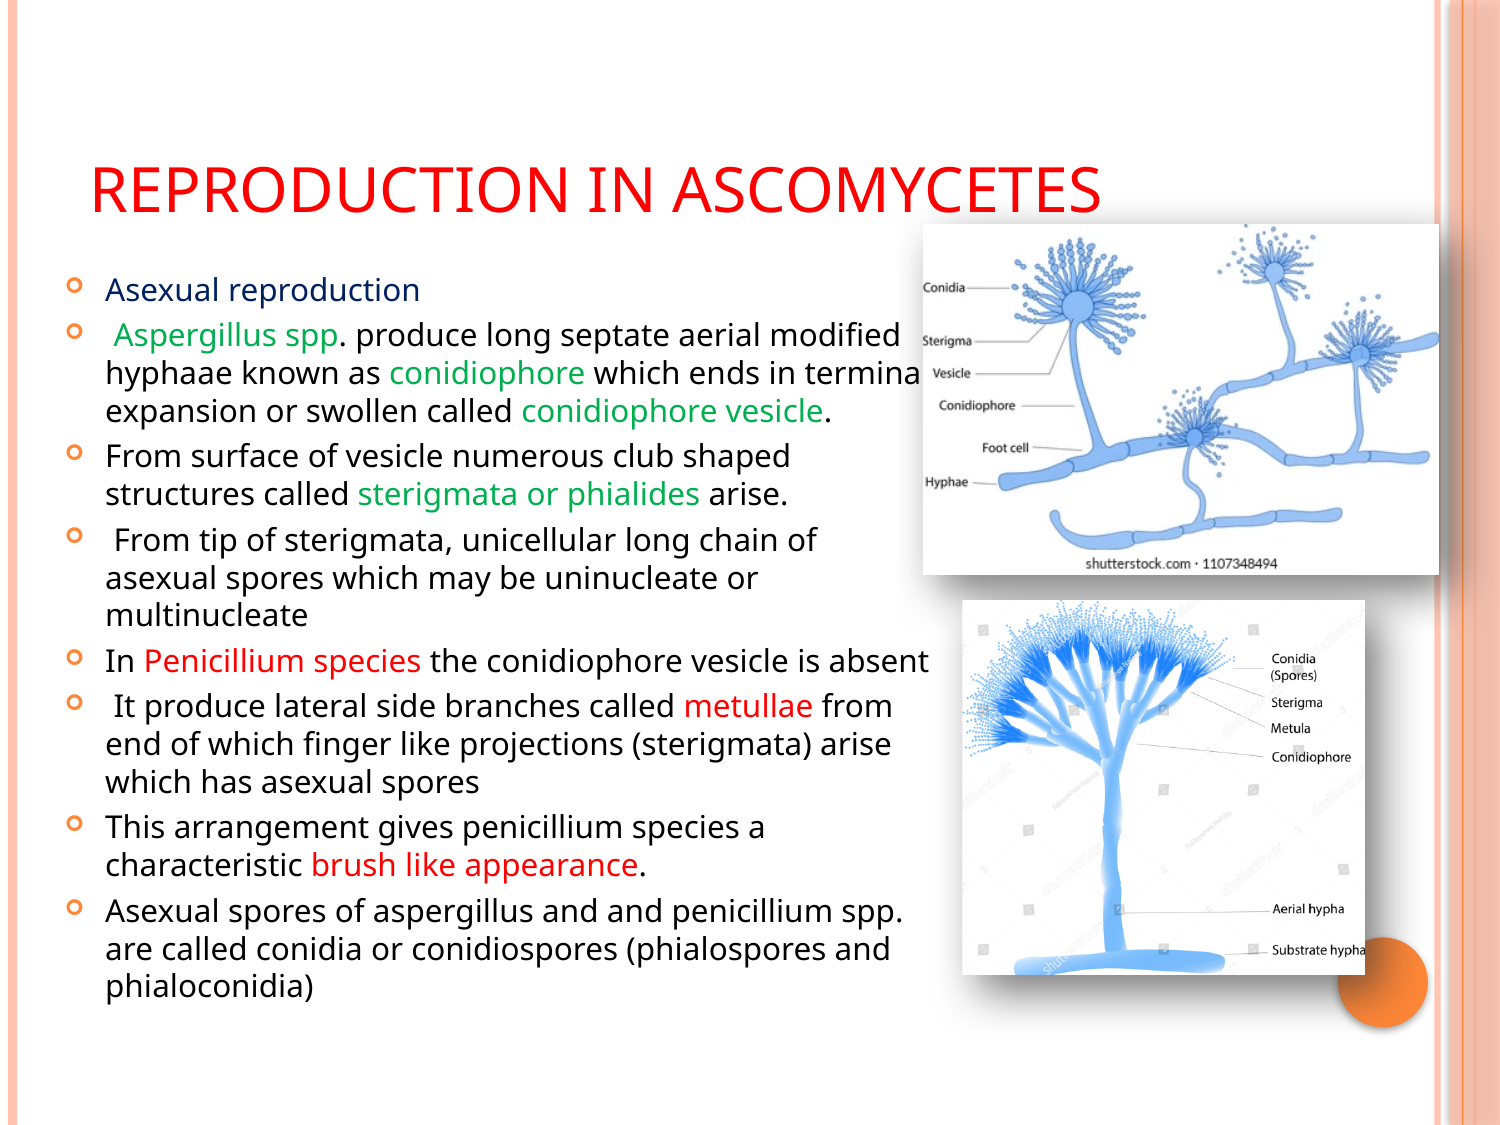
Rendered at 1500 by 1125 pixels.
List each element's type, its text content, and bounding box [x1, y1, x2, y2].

picture [961, 599, 1366, 976]
title Reproduction in ASCOMYCETES [75, 45, 1300, 233]
picture [922, 224, 1439, 576]
list Asexual reproduction Aspergillus spp. produce long septate aerial modified hyphaae known as conidiophore which ends in terminal expansion or swollen called conidiophore vesicle. From surface of vesicle numerous club shaped structures called sterigmata or phialides arise. From tip of sterigmata, unicellular long chain of asexual spores which may be uninucleate or multinucleate In Penicillium species the conidiophore vesicle is absent It produce lateral side branches called metullae from end of which finger like projections (sterigmata) arise which has asexual spores This arrangement gives penicillium species a characteristic brush like appearance. Asexual spores of aspergillus and and penicillium spp. are called conidia or conidiospores (phialospores and phialoconidia) [50, 262, 950, 1062]
